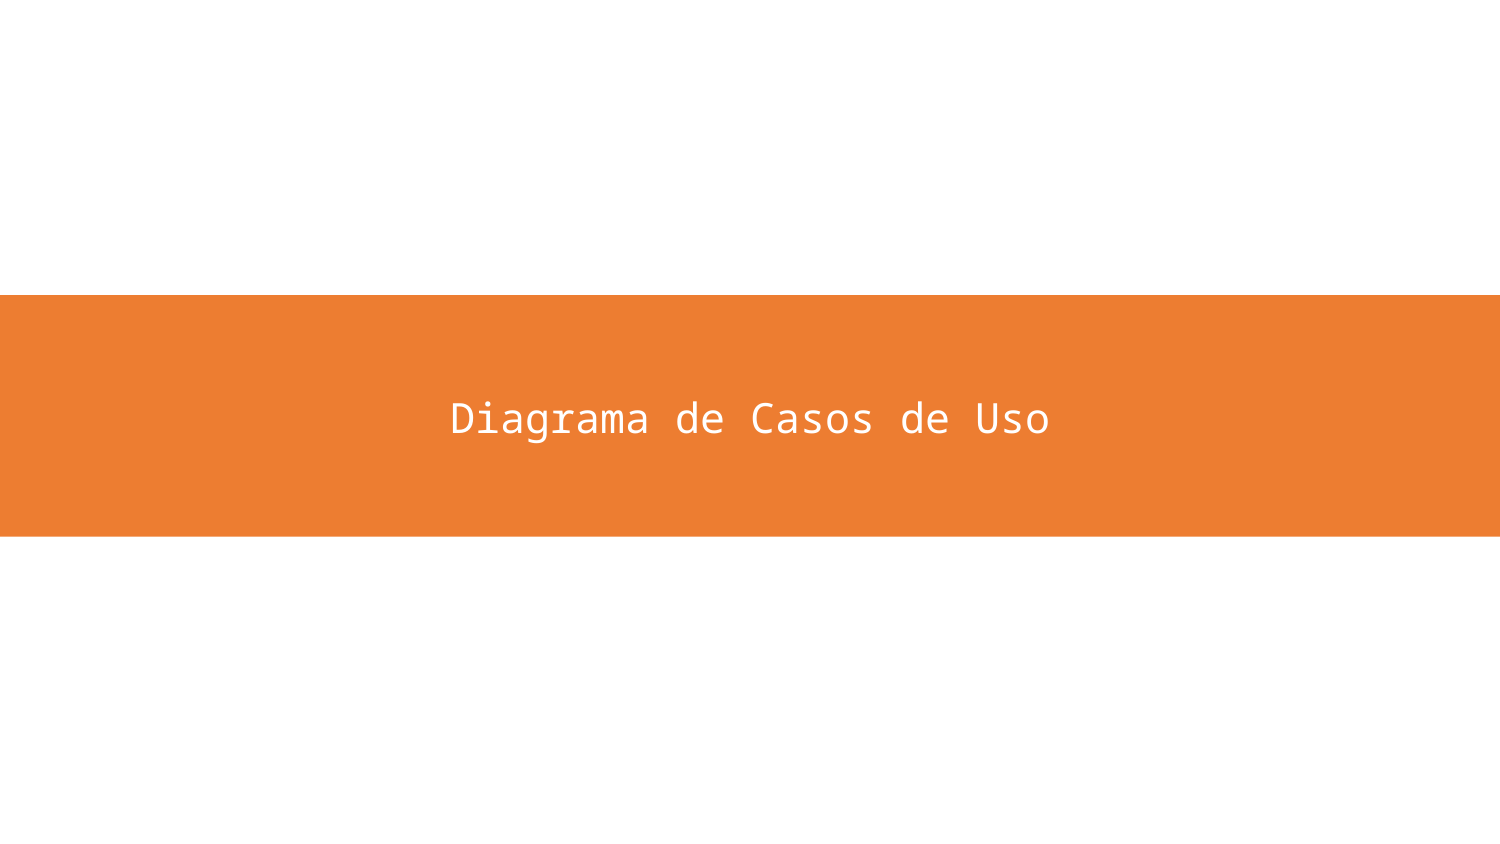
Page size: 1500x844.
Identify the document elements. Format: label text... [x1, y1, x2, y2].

text_box [0, 294, 1500, 384]
text_box Diagrama de Casos de Uso [0, 384, 1500, 449]
text_box [0, 449, 1500, 538]
